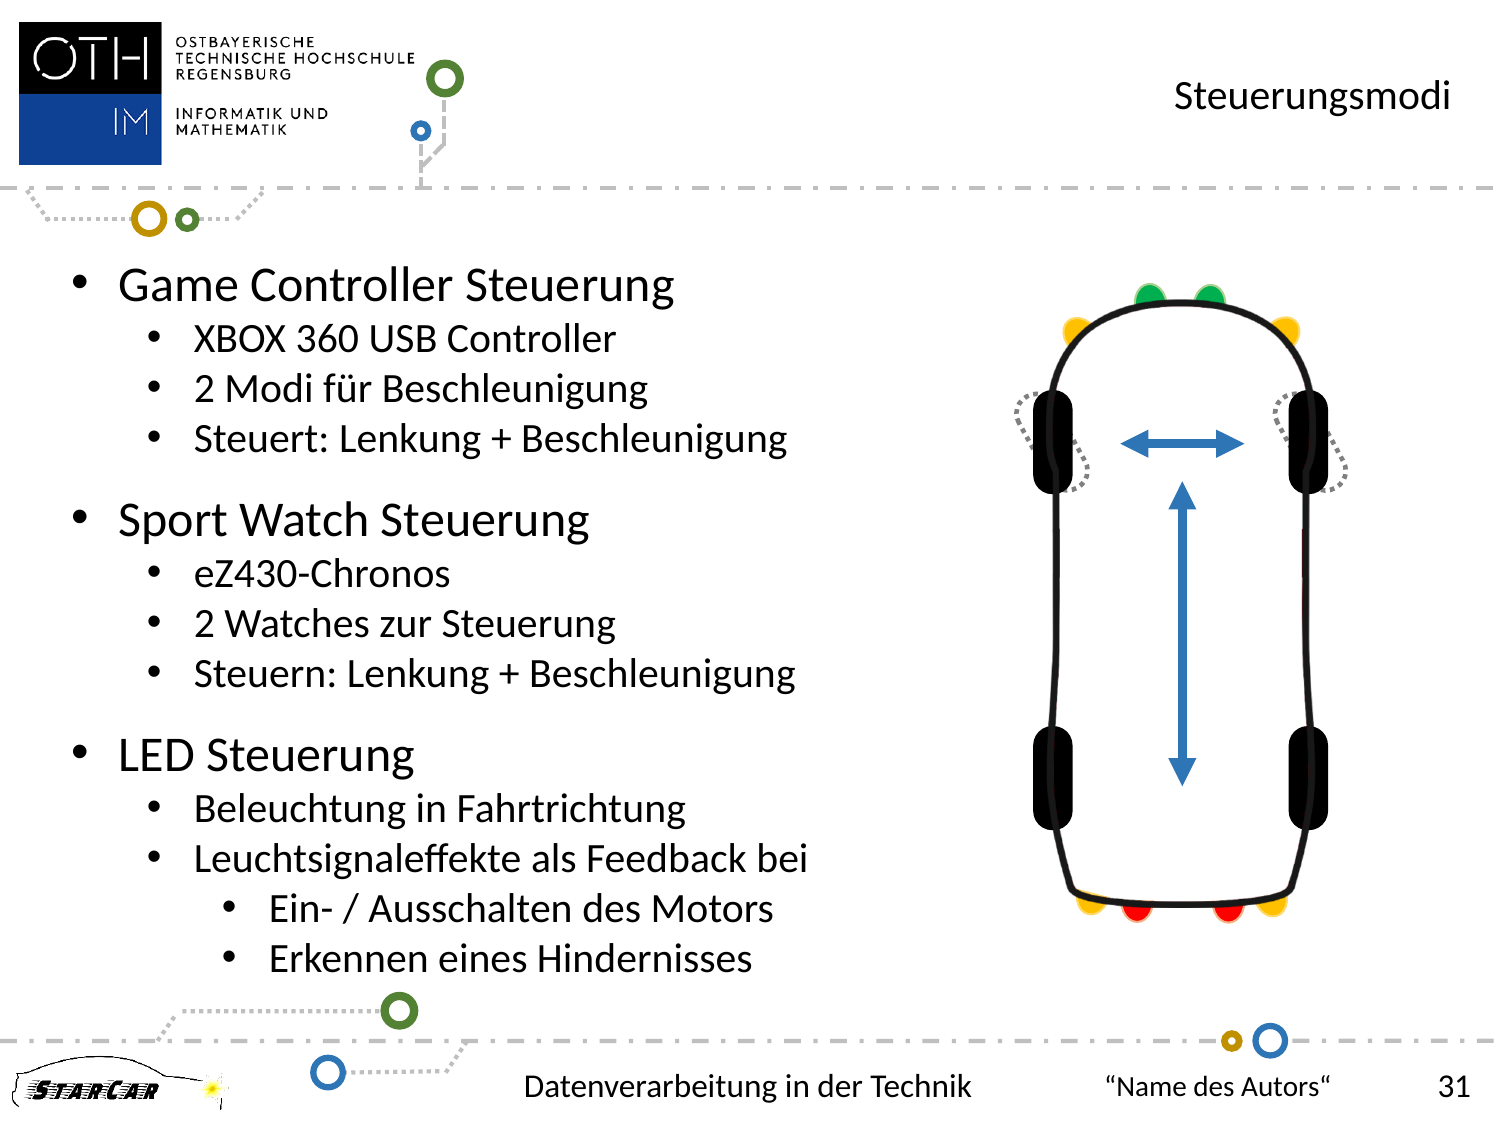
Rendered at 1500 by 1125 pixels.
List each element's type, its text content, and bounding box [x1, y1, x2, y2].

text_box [1032, 283, 1331, 451]
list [876, 451, 1485, 756]
footer Datenverarbeitung in der Technik [0, 1042, 1497, 1125]
text_box Game Controller Steuerung XBOX 360 USB Controller 2 Modi für Beschleunigung Steuert: Lenkung + Beschleunigung Sport Watch Steuerung eZ430-Chronos 2 Watches zur Steuerung Steuern: Lenkung + Beschleunigung LED Steuerung Beleuchtung in Fahrtrichtung Leuchtsignaleffekte als Feedback bei Ein- / Ausschalten des Motors Erkennen eines Hindernisses [57, 243, 953, 989]
picture [19, 22, 428, 165]
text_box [1032, 756, 1331, 923]
picture [417, 127, 424, 134]
list Steuerungsmodi [478, 21, 1452, 164]
